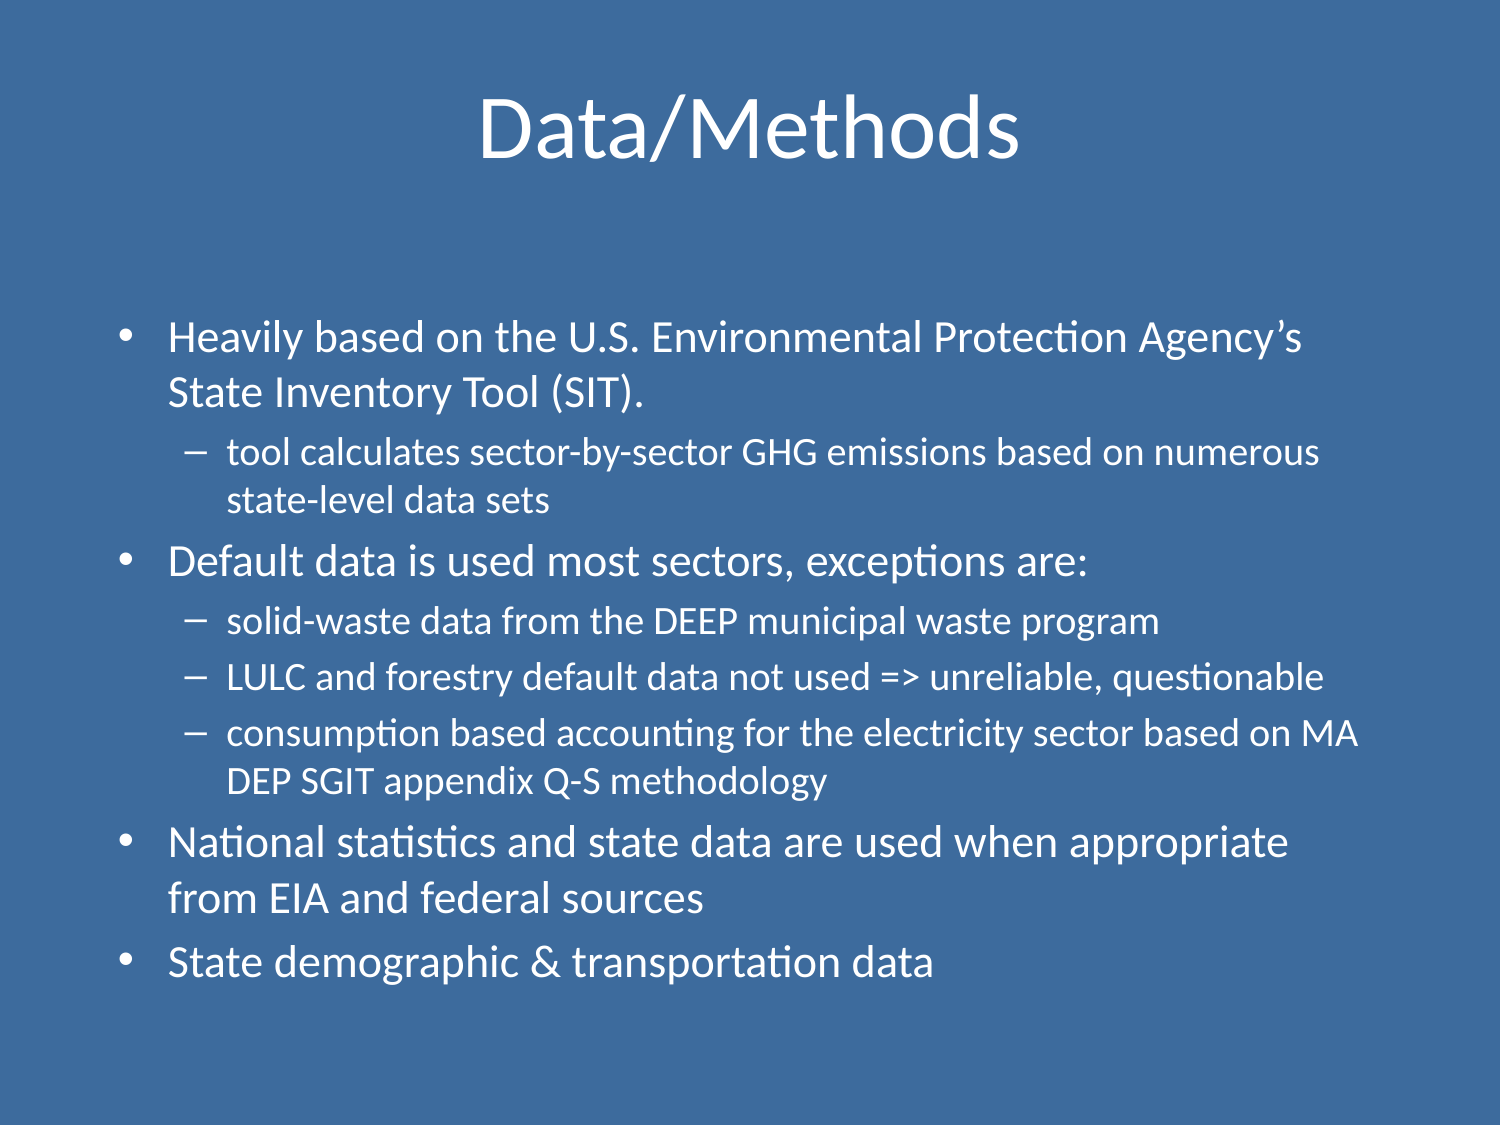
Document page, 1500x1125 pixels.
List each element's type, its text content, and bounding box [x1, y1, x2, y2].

title Data/Methods [103, 59, 1397, 278]
list Heavily based on the U.S. Environmental Protection Agency’s State Inventory Tool (SIT). tool calculates sector-by-sector GHG emissions based on numerous state-level data sets Default data is used most sectors, exceptions are: solid-waste data from the DEEP municipal waste program LULC and forestry default data not used => unreliable, questionable consumption based accounting for the electricity sector based on MA DEP SGIT appendix Q-S methodology National statistics and state data are used when appropriate from EIA and federal sources State demographic & transportation data [103, 299, 1397, 1014]
